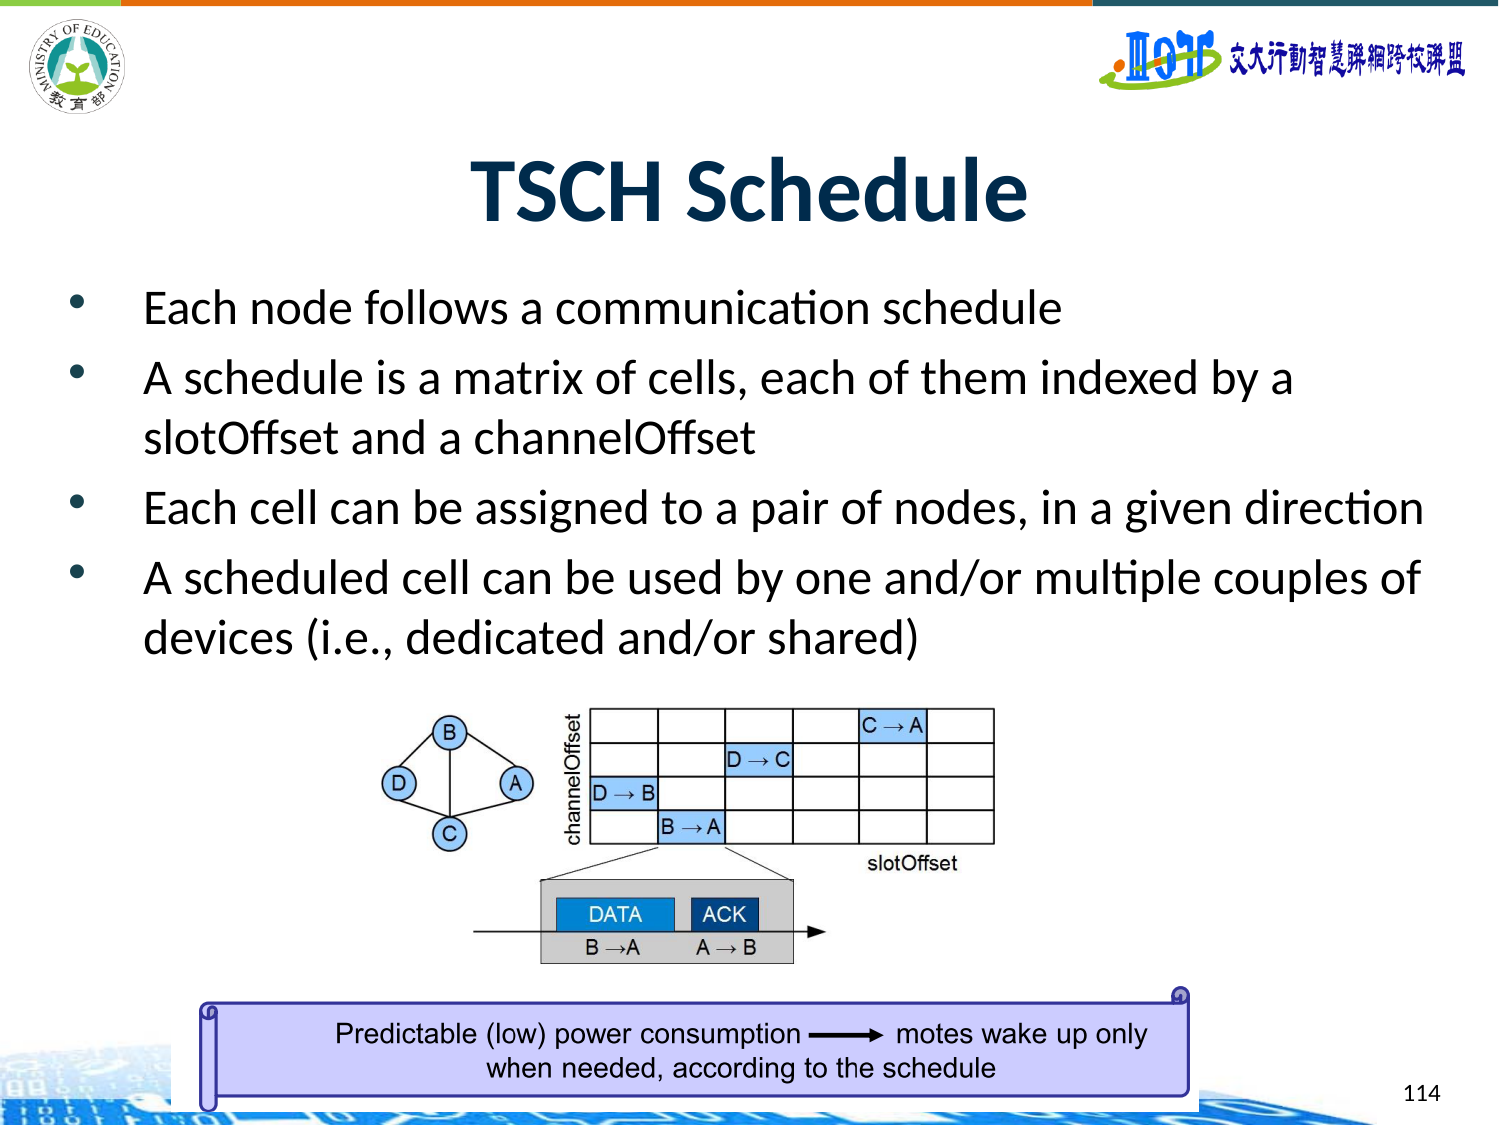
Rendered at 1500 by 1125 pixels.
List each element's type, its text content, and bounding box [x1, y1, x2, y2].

title TSCH Schedule [75, 101, 1425, 267]
slide_number 114 [1387, 1069, 1484, 1125]
picture [1099, 30, 1465, 90]
picture [0, 692, 1377, 1125]
list Each node follows a communication schedule A schedule is a matrix of cells, each of them indexed by a slotOffset and a channelOffset Each cell can be assigned to a pair of nodes, in a given direction A scheduled cell can be used by one and/or multiple couples of devices (i.e., dedicated and/or shared) [53, 267, 1484, 1024]
picture [29, 19, 125, 114]
